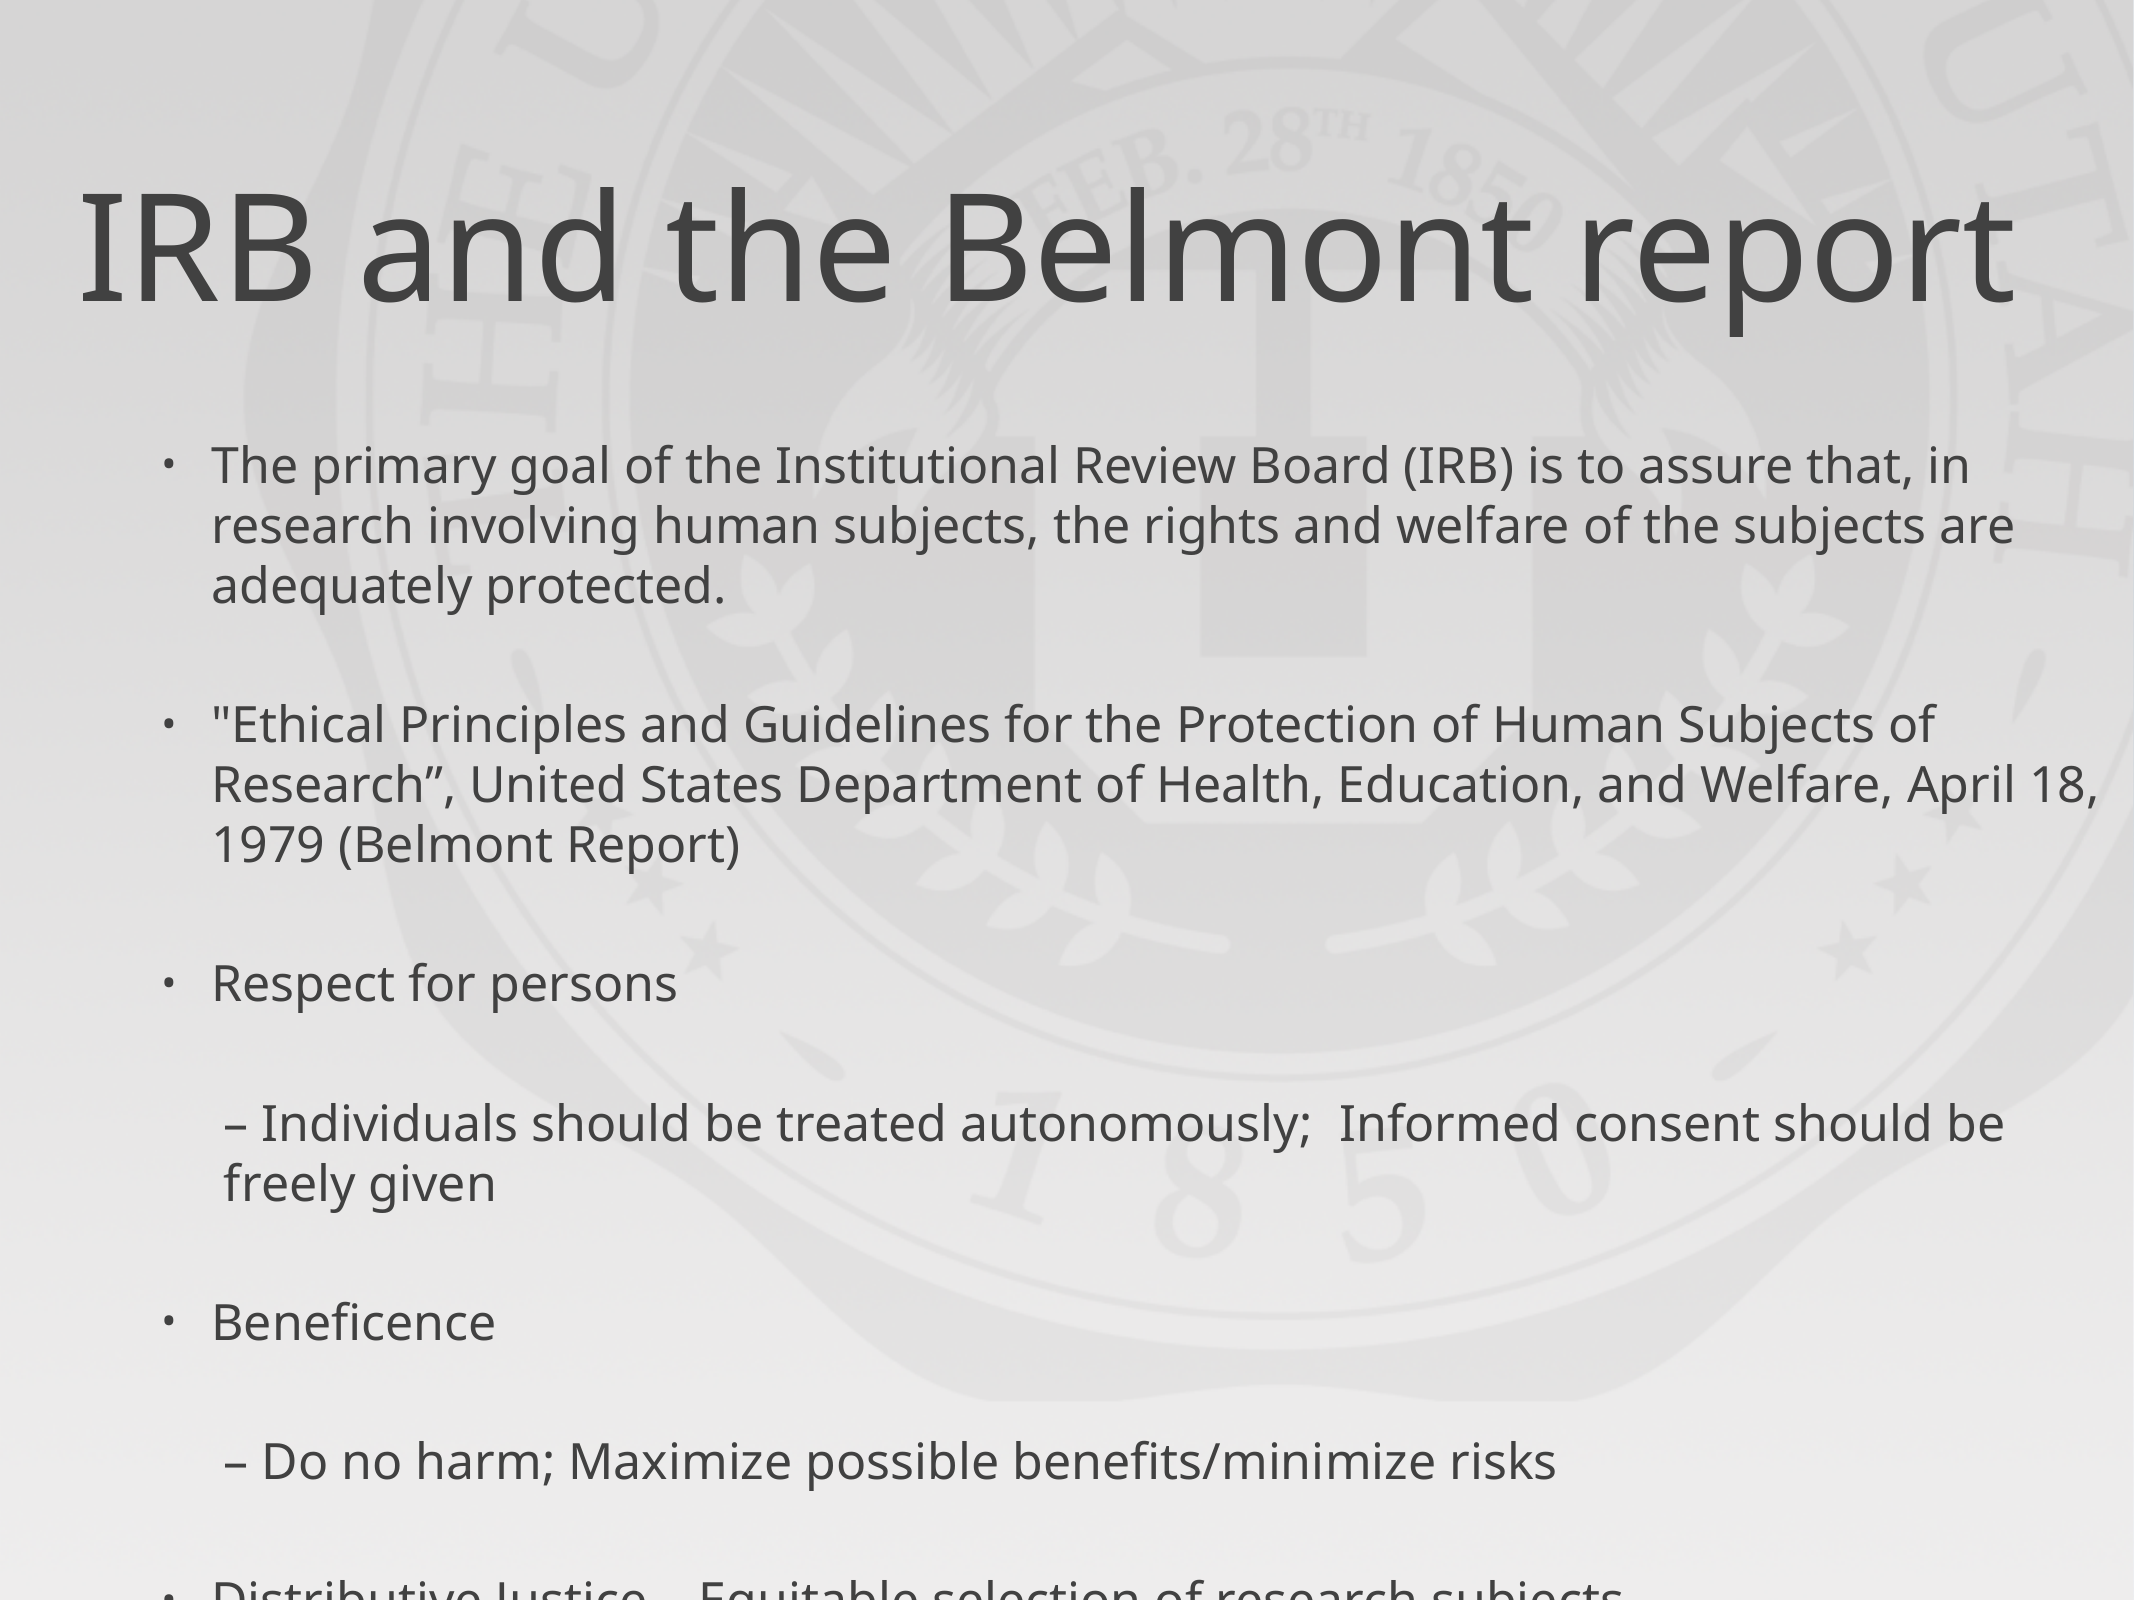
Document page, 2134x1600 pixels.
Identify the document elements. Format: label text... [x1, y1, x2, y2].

picture [0, 0, 2134, 1600]
list The primary goal of the Institutional Review Board (IRB) is to assure that, in research involving human subjects, the rights and welfare of the subjects are adequately protected. "Ethical Principles and Guidelines for the Protection of Human Subjects of Research”, United States Department of Health, Education, and Welfare, April 18, 1979 (Belmont Report) Respect for persons – Individuals should be treated autonomously; Informed consent should be freely given Beneficence – Do no harm; Maximize possible benefits/minimize risks Distributive Justice – Equitable selection of research subjects [146, 426, 2134, 1442]
title IRB and the Belmont report [58, 41, 2075, 442]
